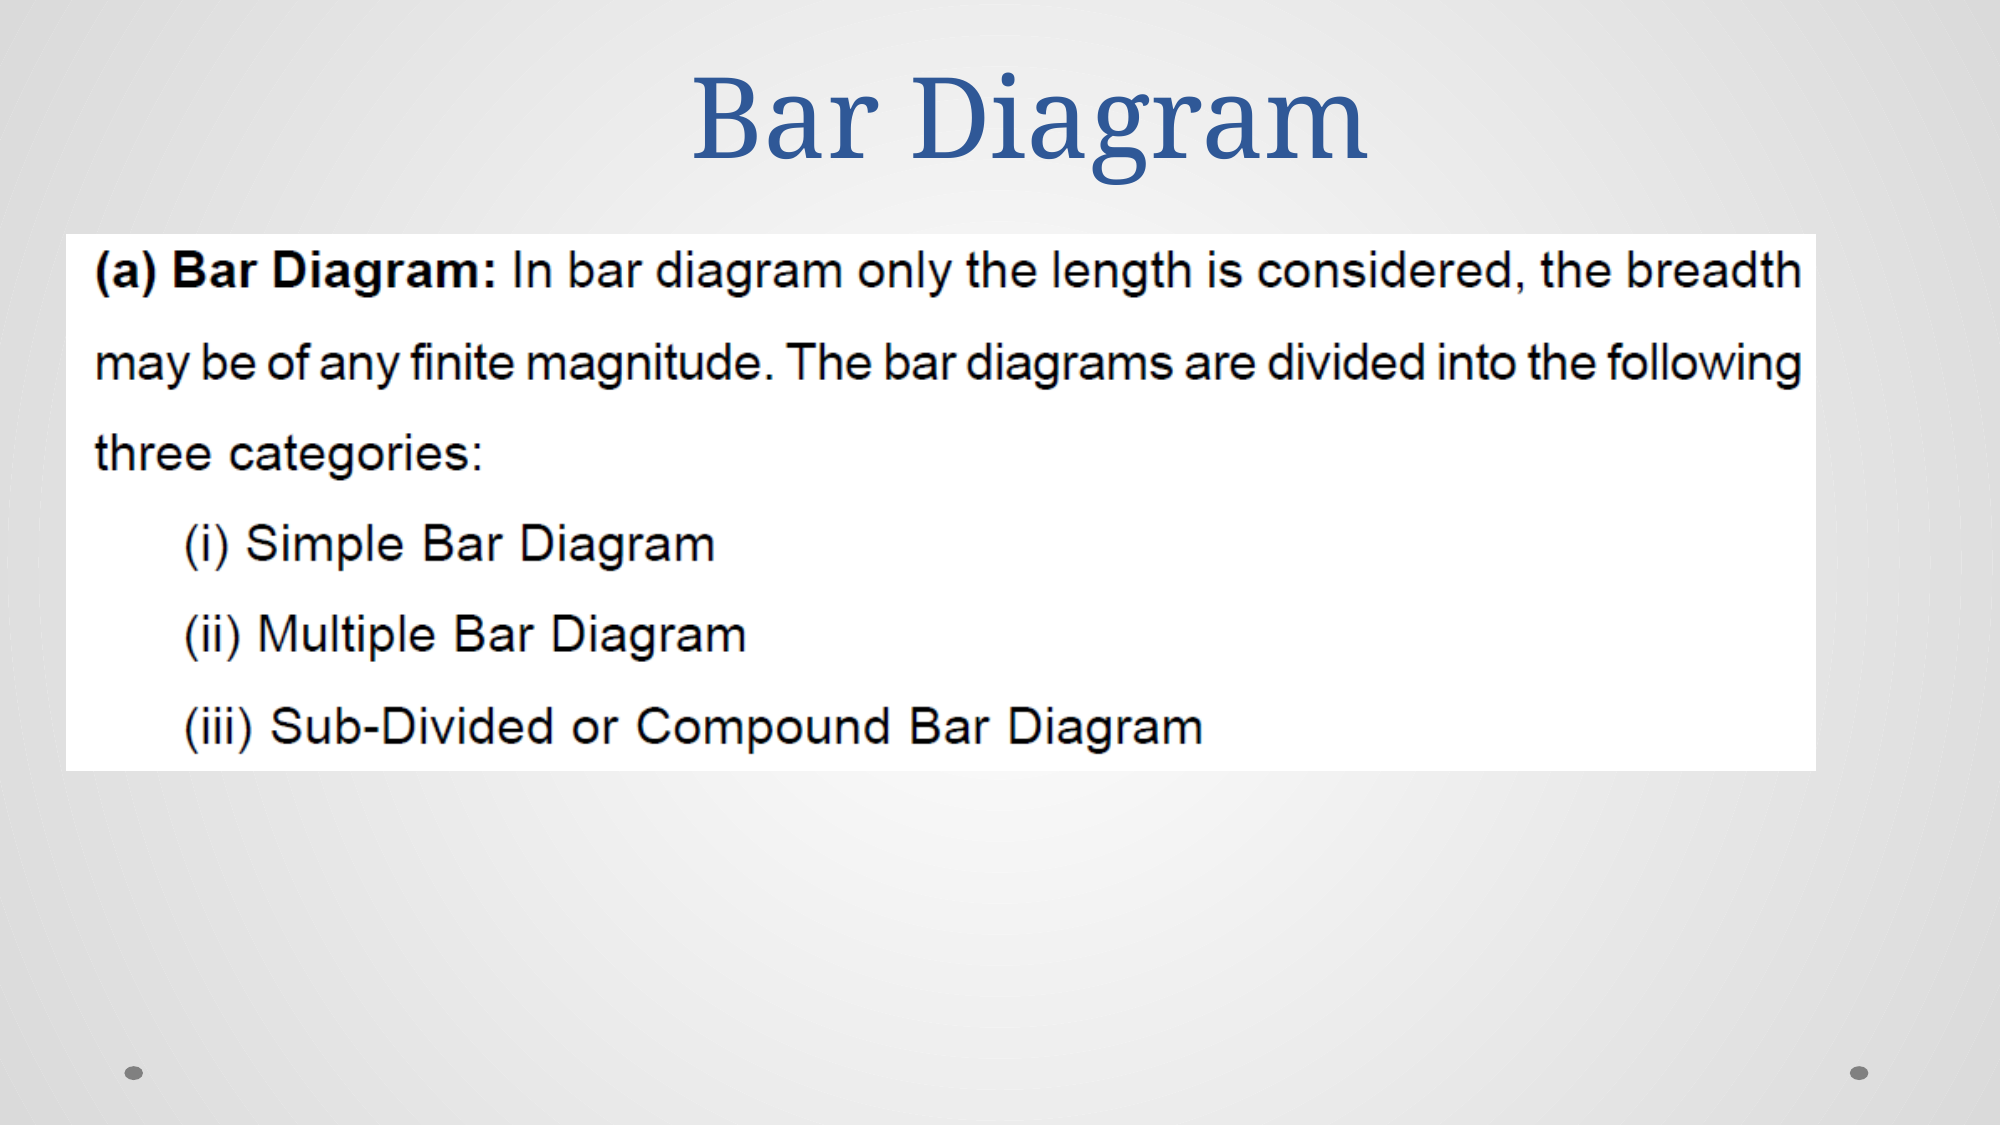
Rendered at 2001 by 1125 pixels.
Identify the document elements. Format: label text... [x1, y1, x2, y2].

picture [66, 234, 1816, 771]
title Bar Diagram [61, 16, 2000, 189]
